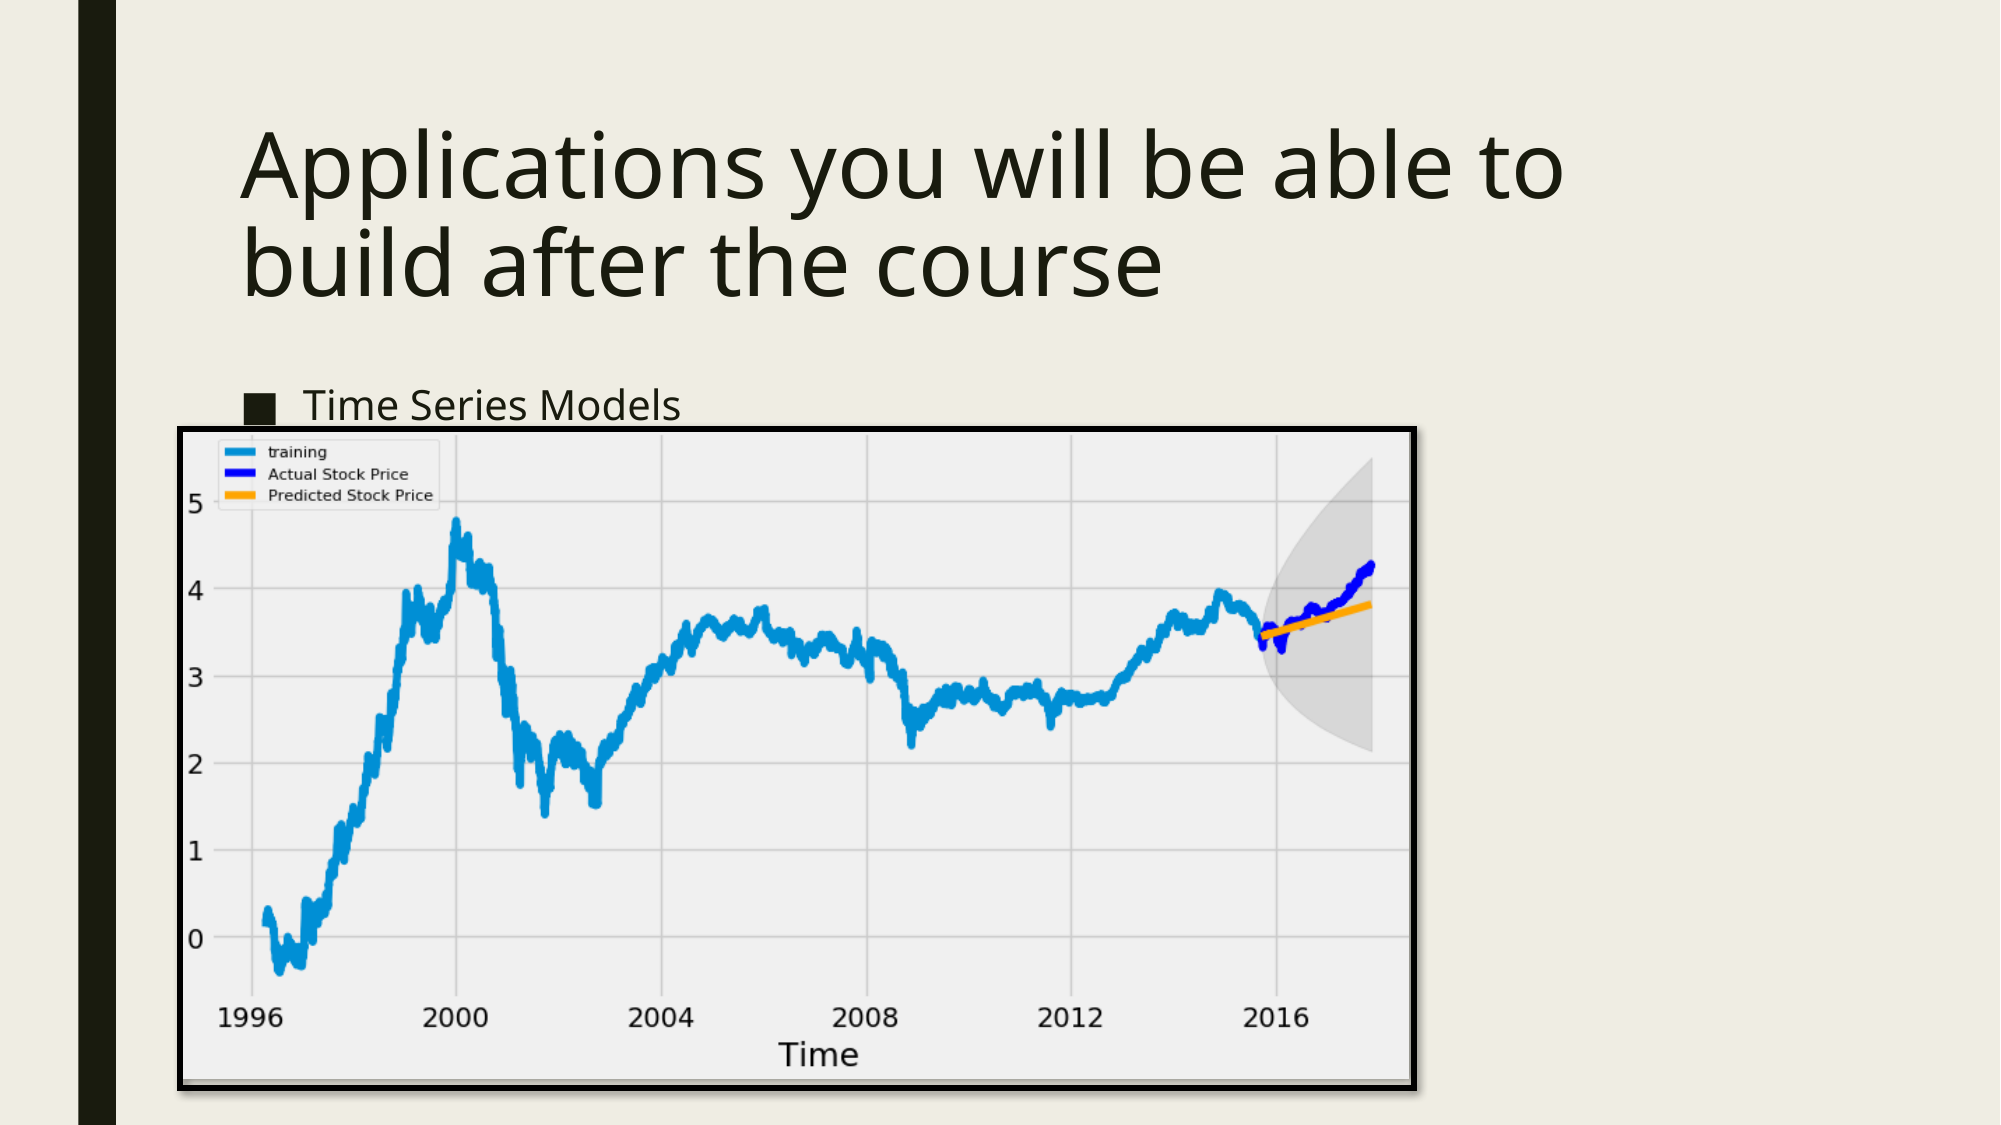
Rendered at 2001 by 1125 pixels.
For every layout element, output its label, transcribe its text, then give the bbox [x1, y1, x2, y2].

picture [182, 431, 1411, 1086]
title Applications you will be able to build after the course [225, 112, 1800, 357]
list Time Series Models [225, 375, 1800, 963]
